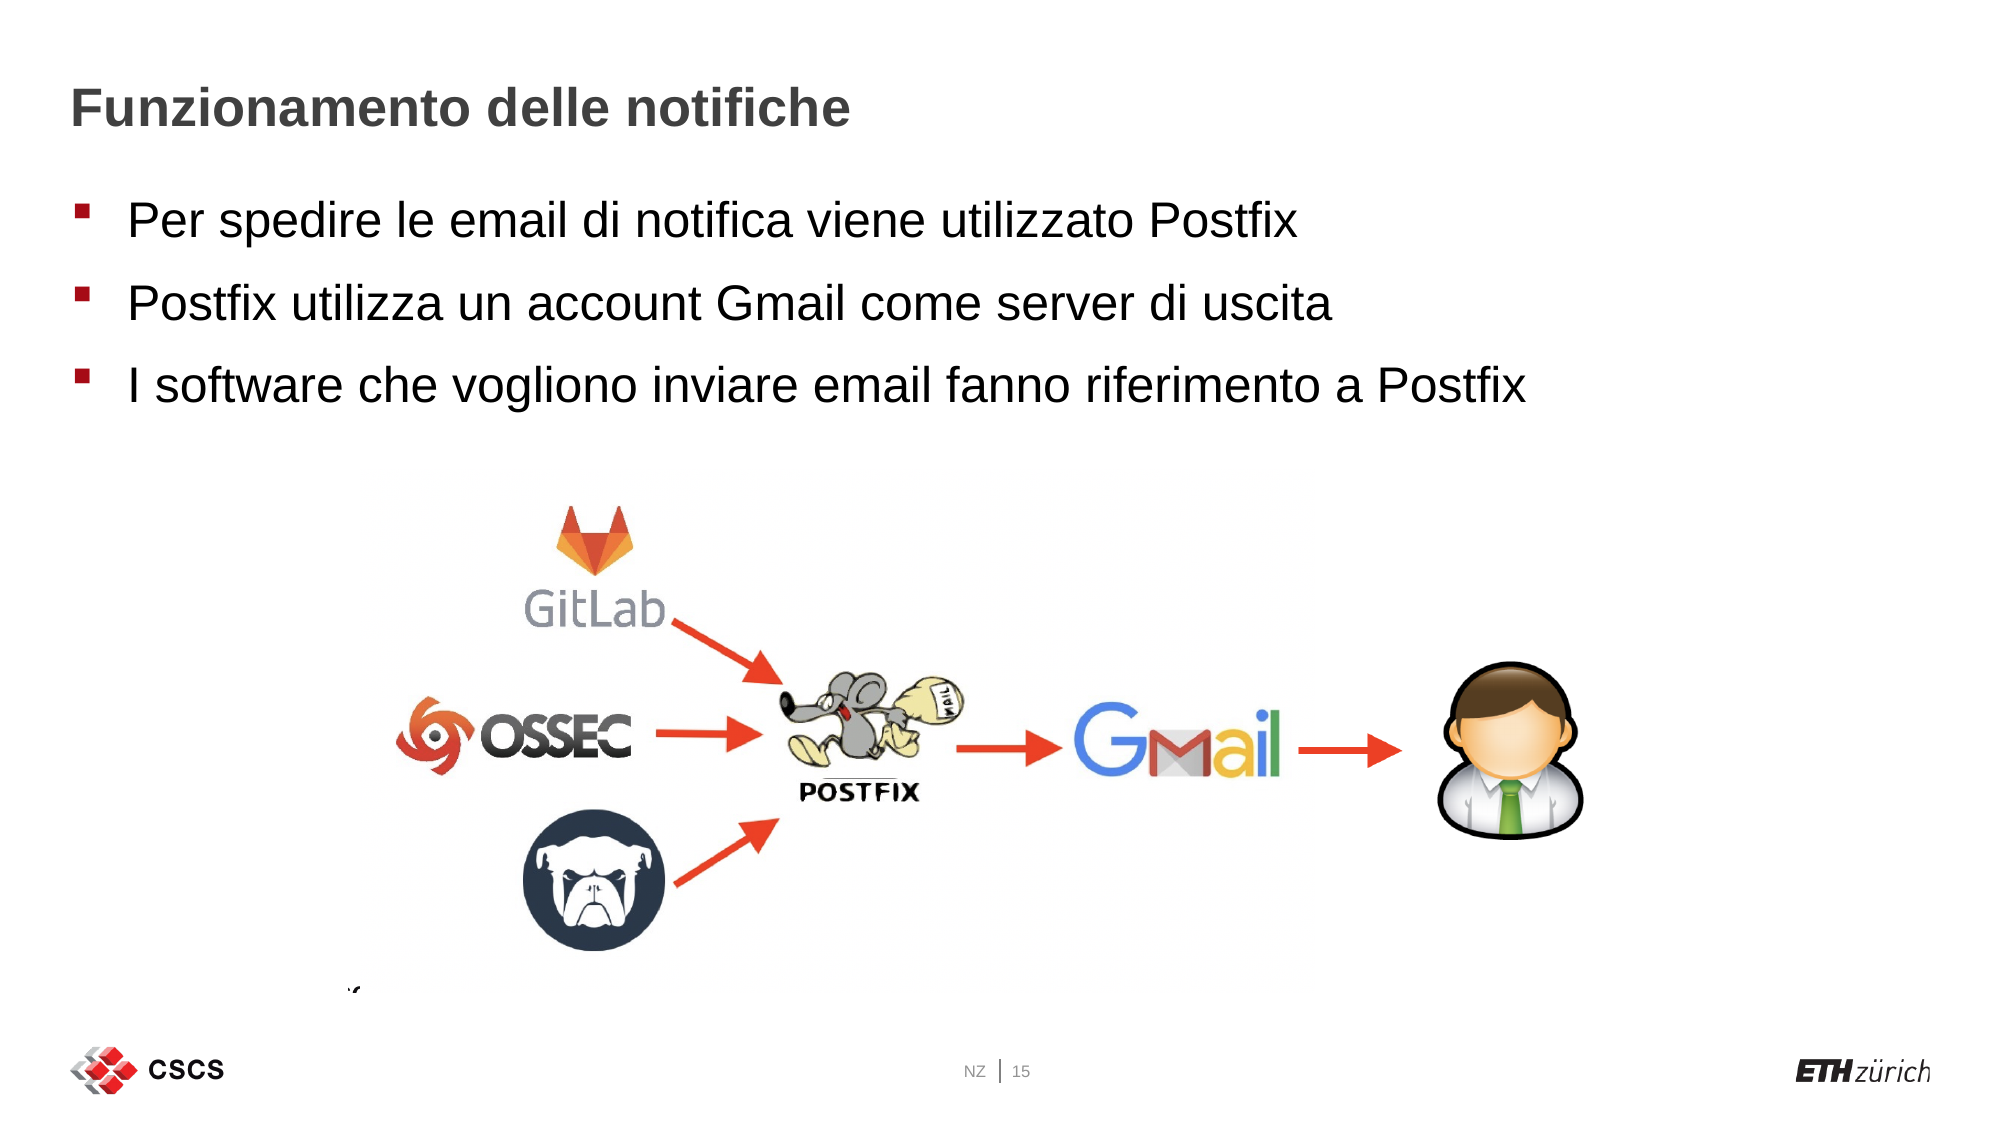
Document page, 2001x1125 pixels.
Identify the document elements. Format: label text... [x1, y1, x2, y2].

picture [348, 455, 1652, 994]
slide_number 15 [999, 1059, 1063, 1083]
title Funzionamento delle notifiche [70, 7, 1930, 149]
footer NZ [322, 1059, 998, 1083]
list Per spedire le email di notifica viene utilizzato Postfix Postfix utilizza un account Gmail come server di uscita I software che vogliono inviare email fanno riferimento a Postfix [70, 178, 1930, 1022]
